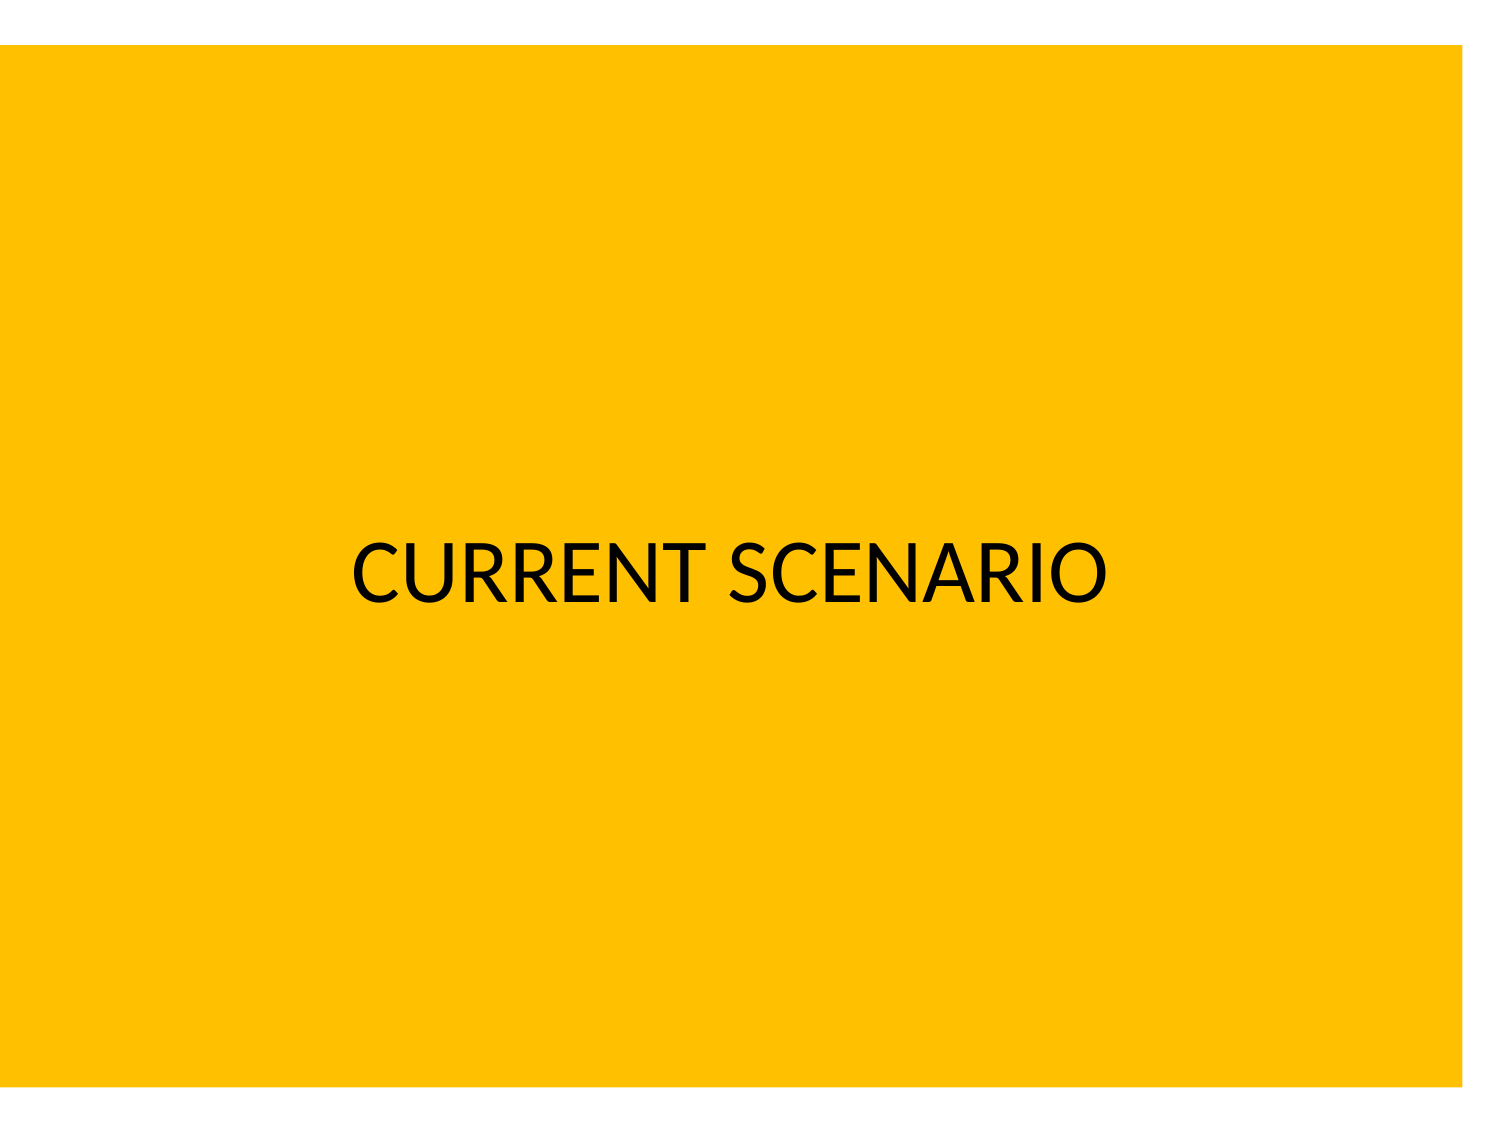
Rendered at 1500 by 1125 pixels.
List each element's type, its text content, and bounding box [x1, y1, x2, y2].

title CURRENT SCENARIO [0, 45, 1463, 1088]
